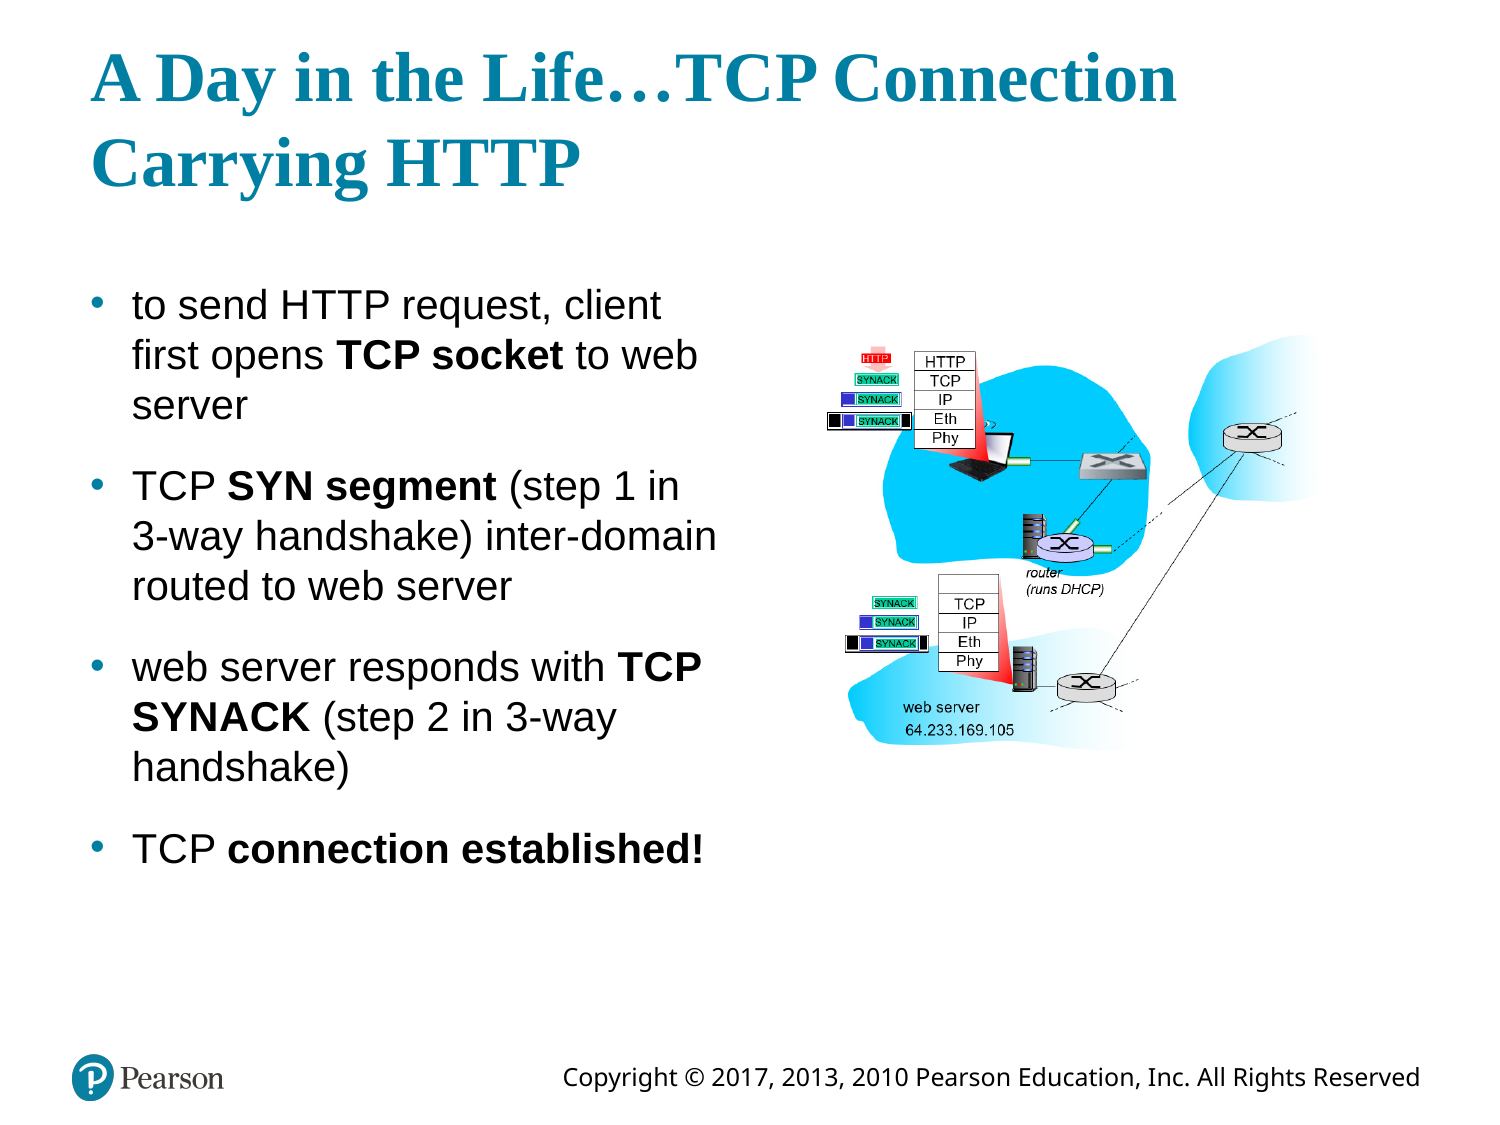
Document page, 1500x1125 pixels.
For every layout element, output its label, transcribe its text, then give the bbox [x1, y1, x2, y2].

picture [827, 335, 1401, 761]
picture [80, 1063, 106, 1088]
picture [98, 1054, 224, 1101]
picture [72, 1054, 88, 1070]
title A Day in the Life…T C P Connection Carrying H T T P [75, 35, 1425, 216]
list to send H T T P request, client first opens T C P socket to web server T C P S Y N segment (step 1 in 3-way handshake) inter-domain routed to web server web server responds with T C P S Y N A C K (step 2 in 3-way handshake) T C P connection established! [75, 262, 738, 1005]
picture [72, 1087, 83, 1101]
